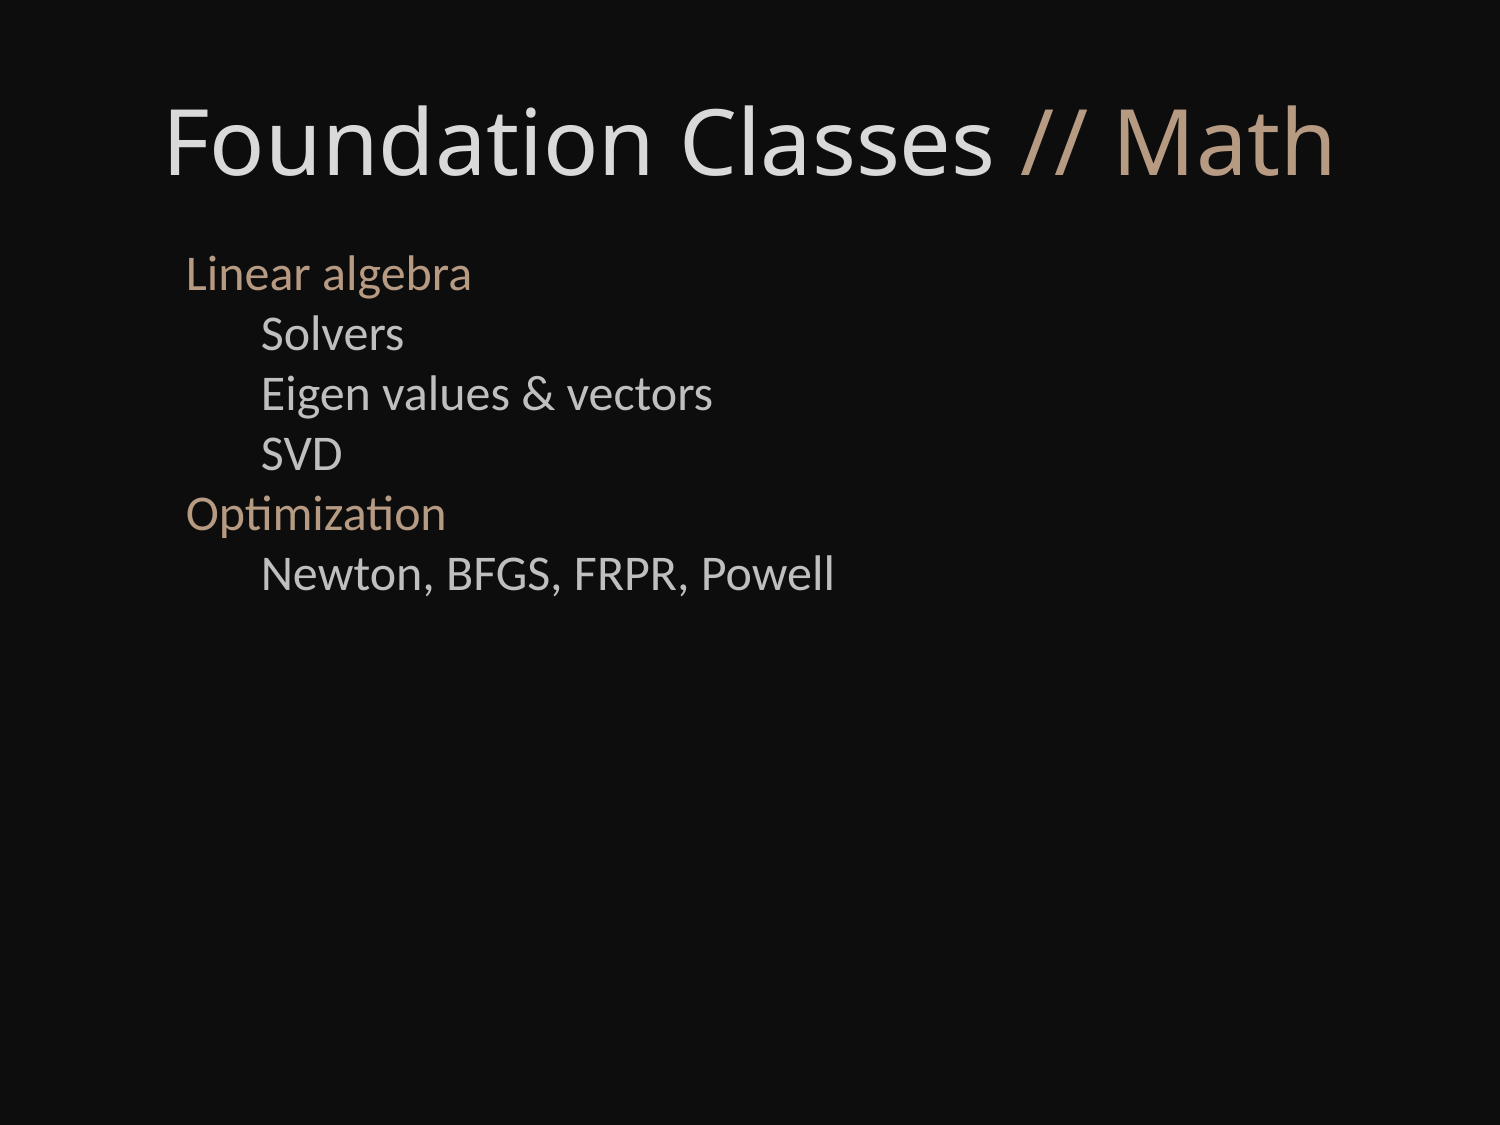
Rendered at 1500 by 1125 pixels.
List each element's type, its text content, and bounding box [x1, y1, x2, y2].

text_box Linear algebra Solvers Eigen values & vectors SVD Optimization Newton, BFGS, FRPR, Powell [171, 232, 1300, 668]
text_box Foundation Classes // Math [74, 45, 1425, 233]
